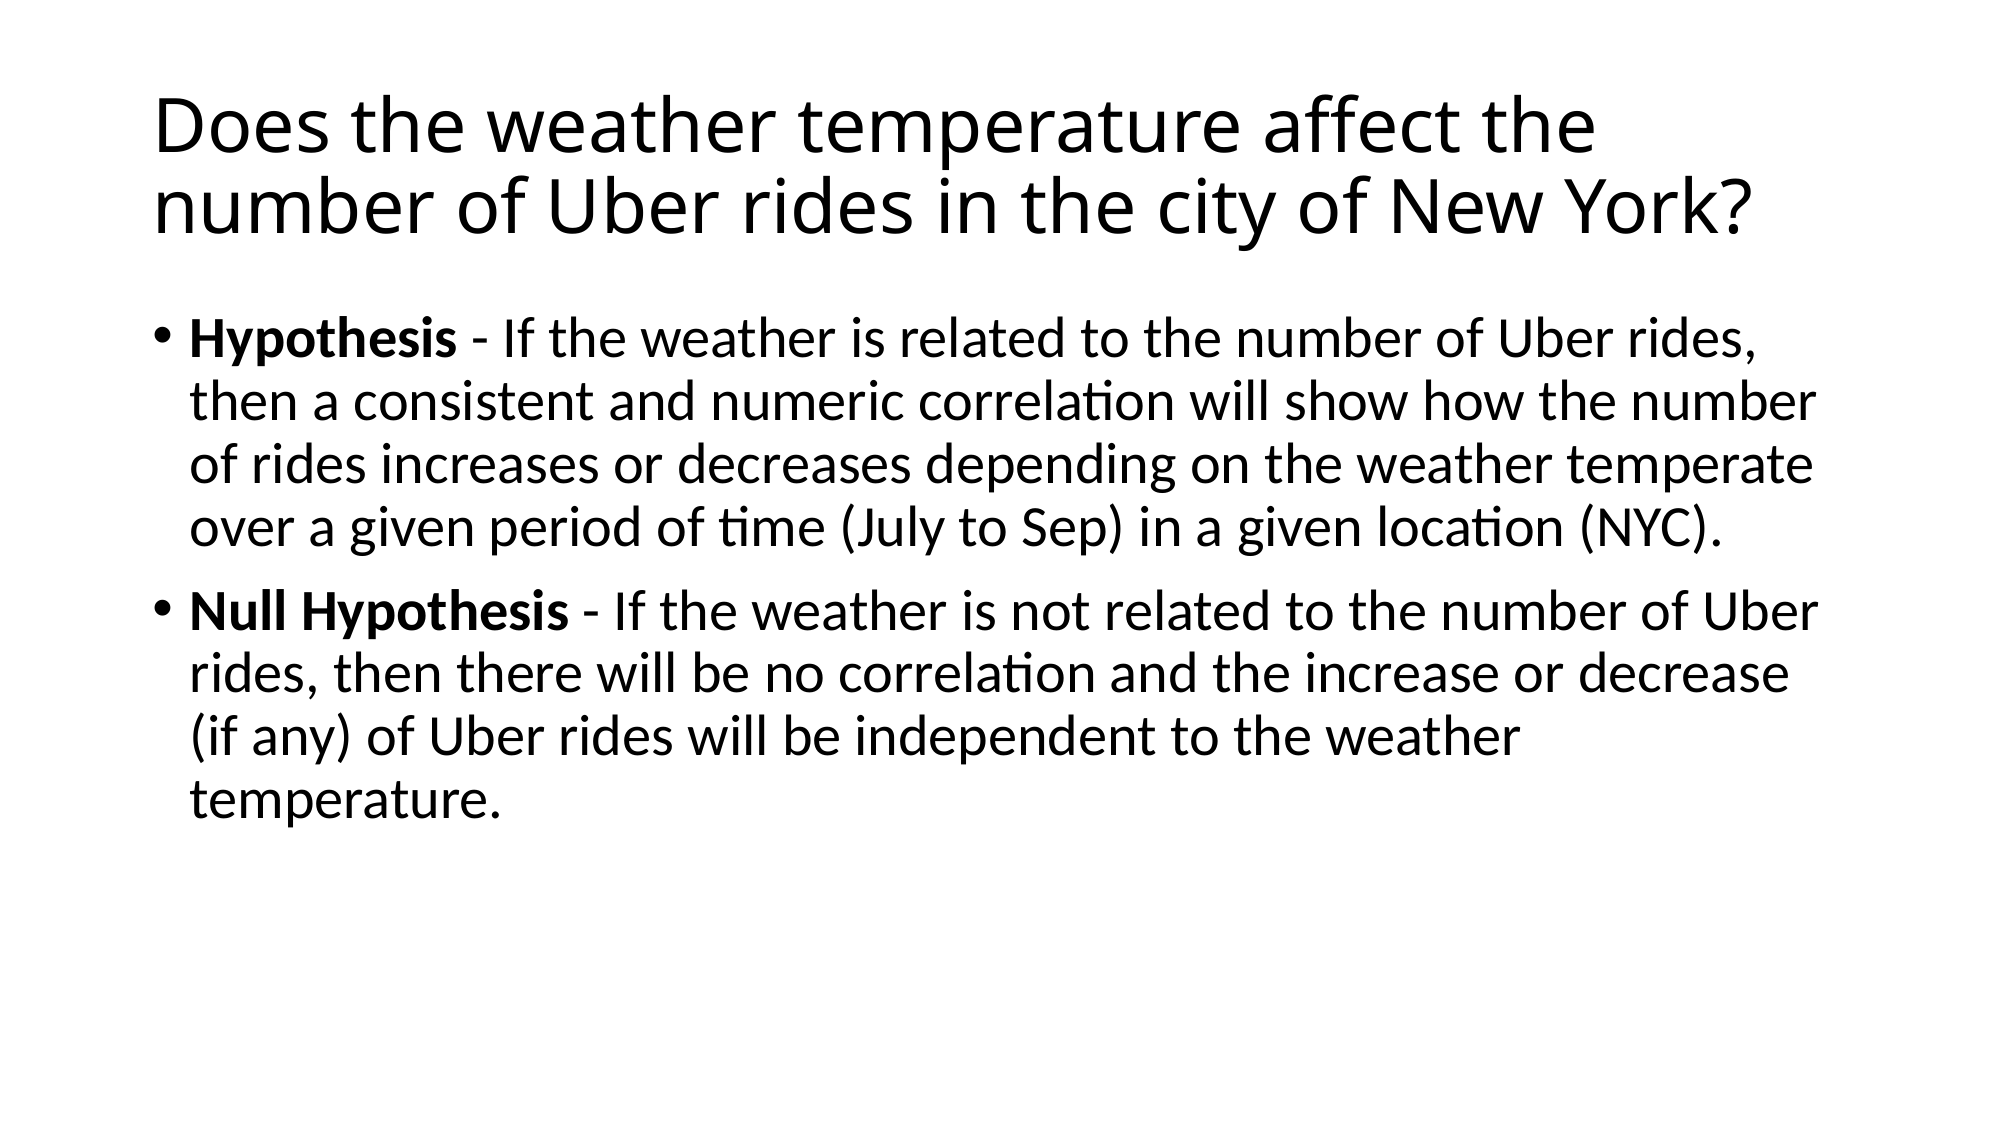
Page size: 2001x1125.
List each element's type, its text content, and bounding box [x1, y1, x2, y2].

title Does the weather temperature affect the number of Uber rides in the city of New York? [137, 59, 1863, 278]
list Hypothesis - If the weather is related to the number of Uber rides, then a consistent and numeric correlation will show how the number of rides increases or decreases depending on the weather temperate over a given period of time (July to Sep) in a given location (NYC). Null Hypothesis - If the weather is not related to the number of Uber rides, then there will be no correlation and the increase or decrease (if any) of Uber rides will be independent to the weather temperature. [137, 299, 1863, 1014]
